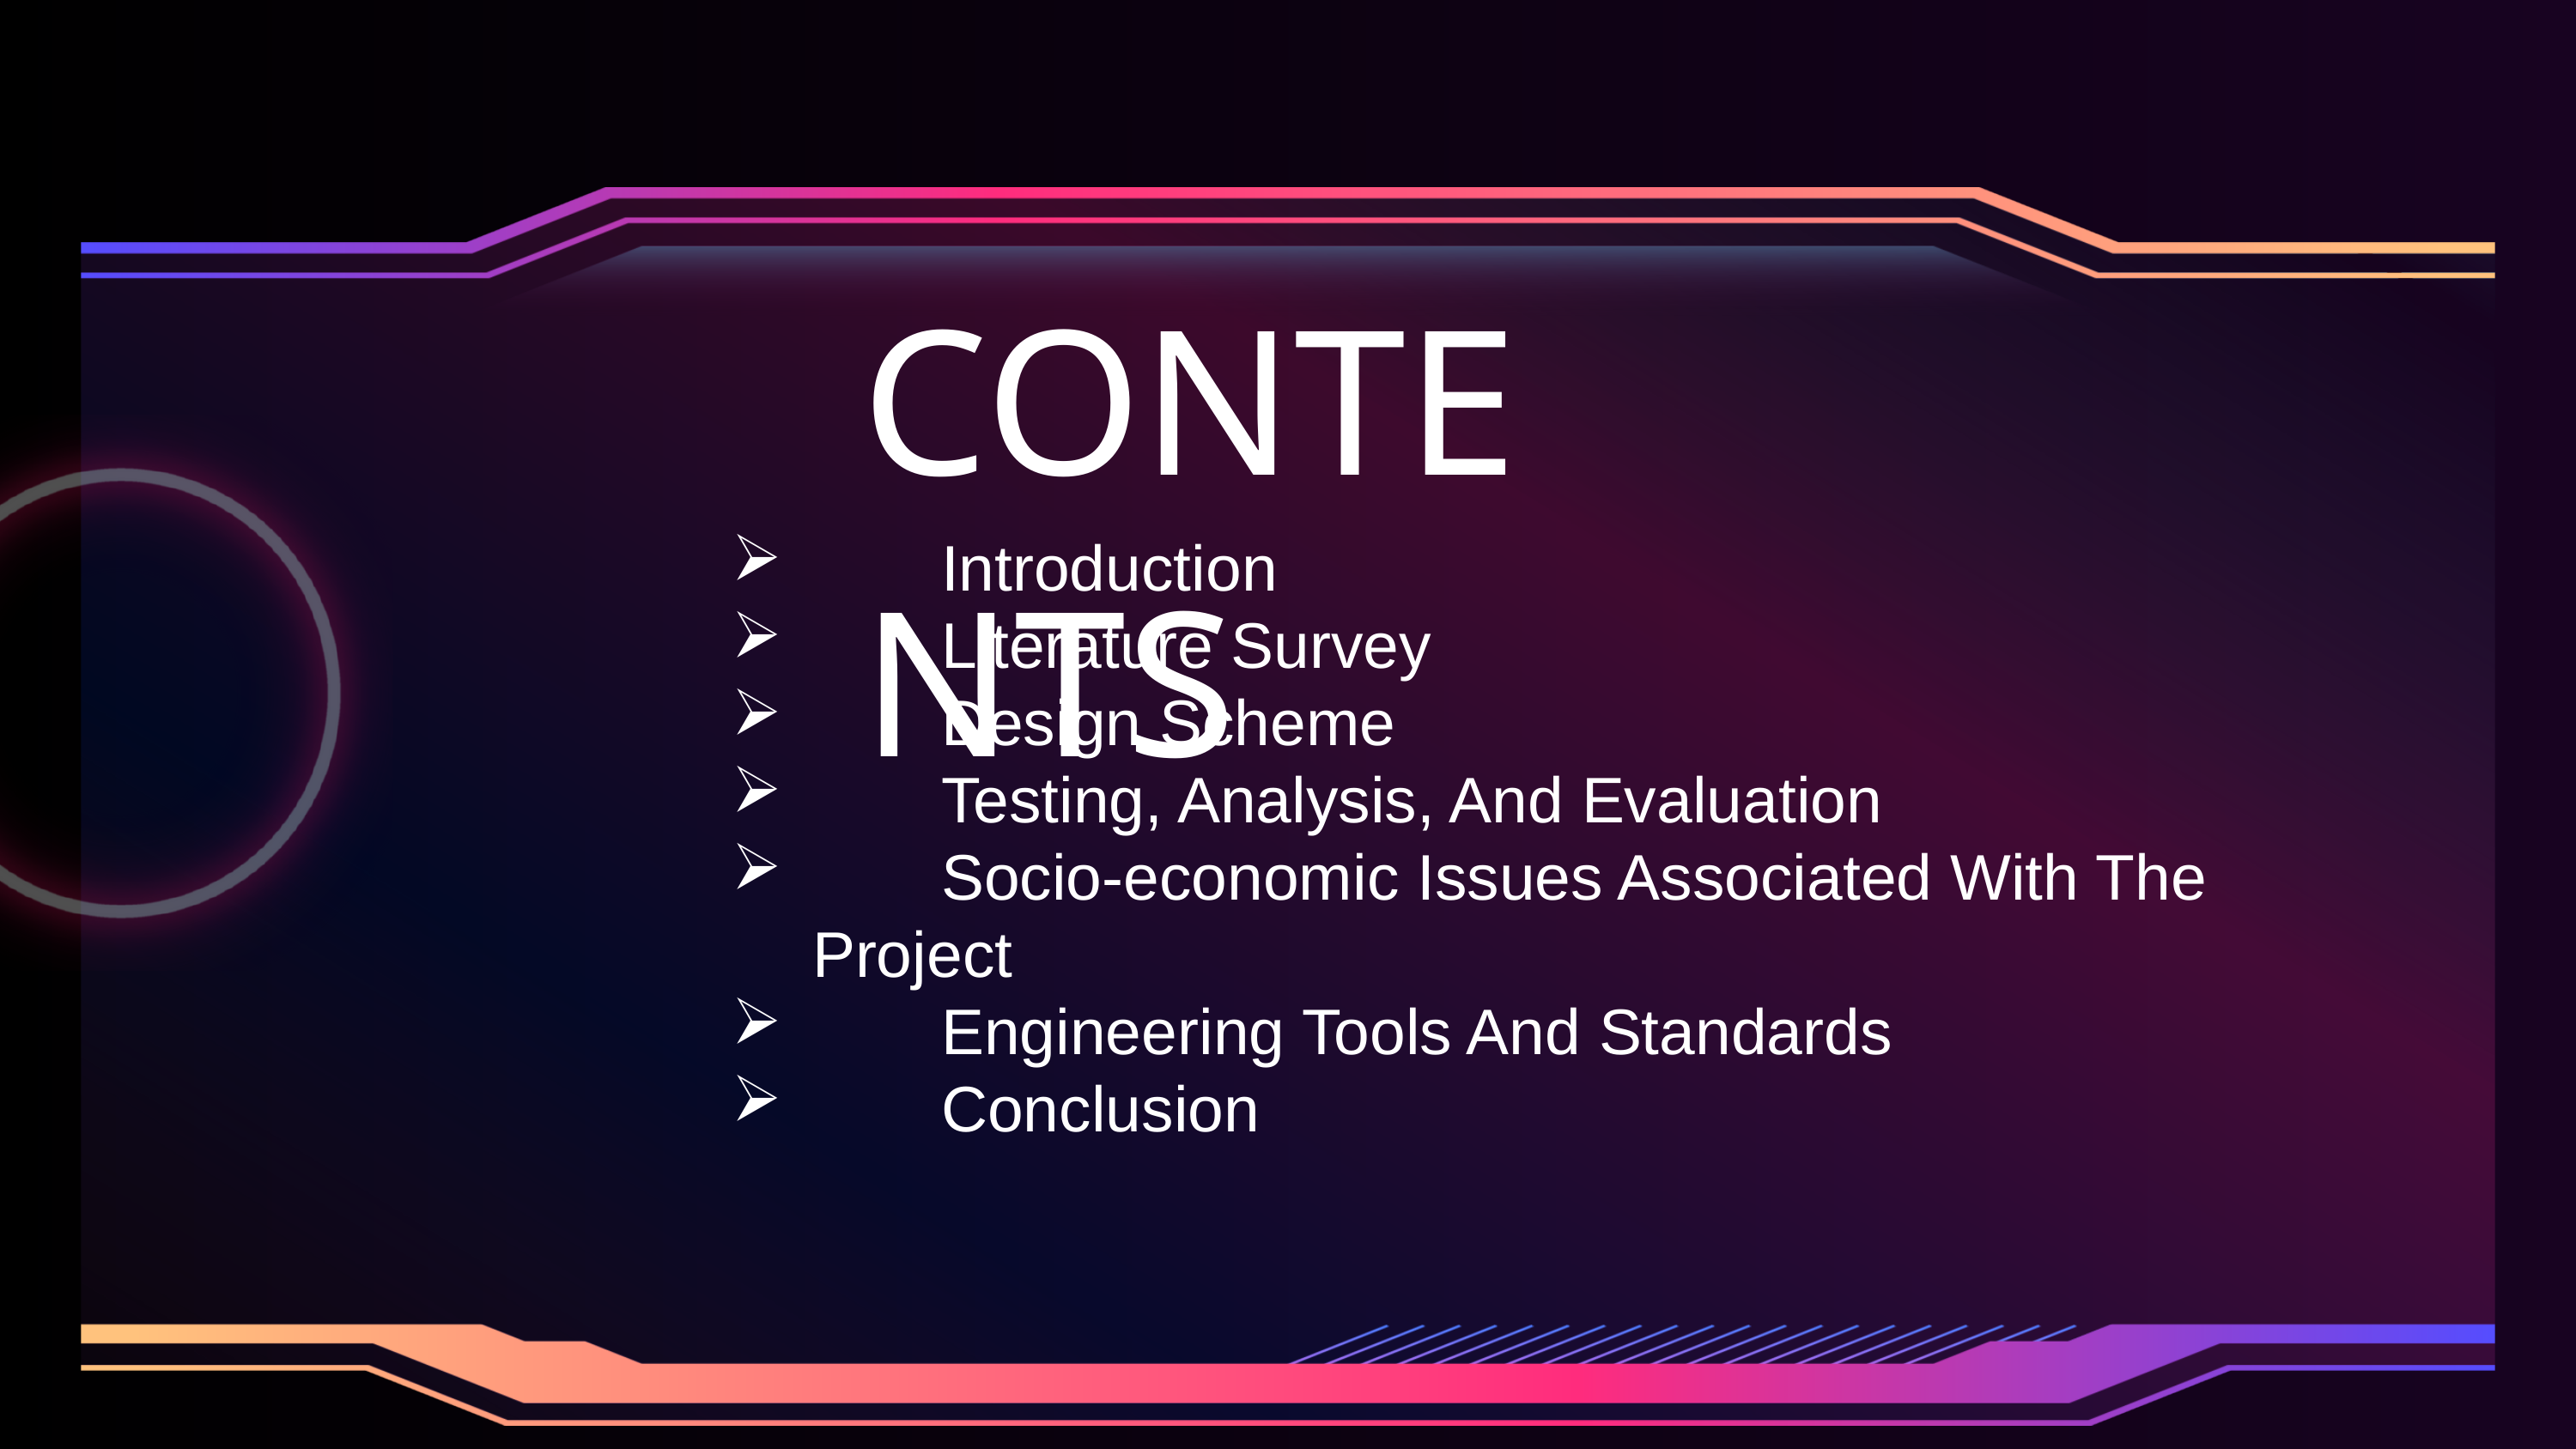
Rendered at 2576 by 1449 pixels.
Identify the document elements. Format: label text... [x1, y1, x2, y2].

text_box [0, 415, 393, 971]
text_box Introduction Literature Survey Design Scheme Testing, Analysis, And Evaluation Socio-economic Issues Associated With The Project Engineering Tools And Standards Conclusion [719, 520, 2394, 1228]
text_box CONTENTS [862, 234, 1605, 520]
text_box [81, 187, 2495, 1426]
